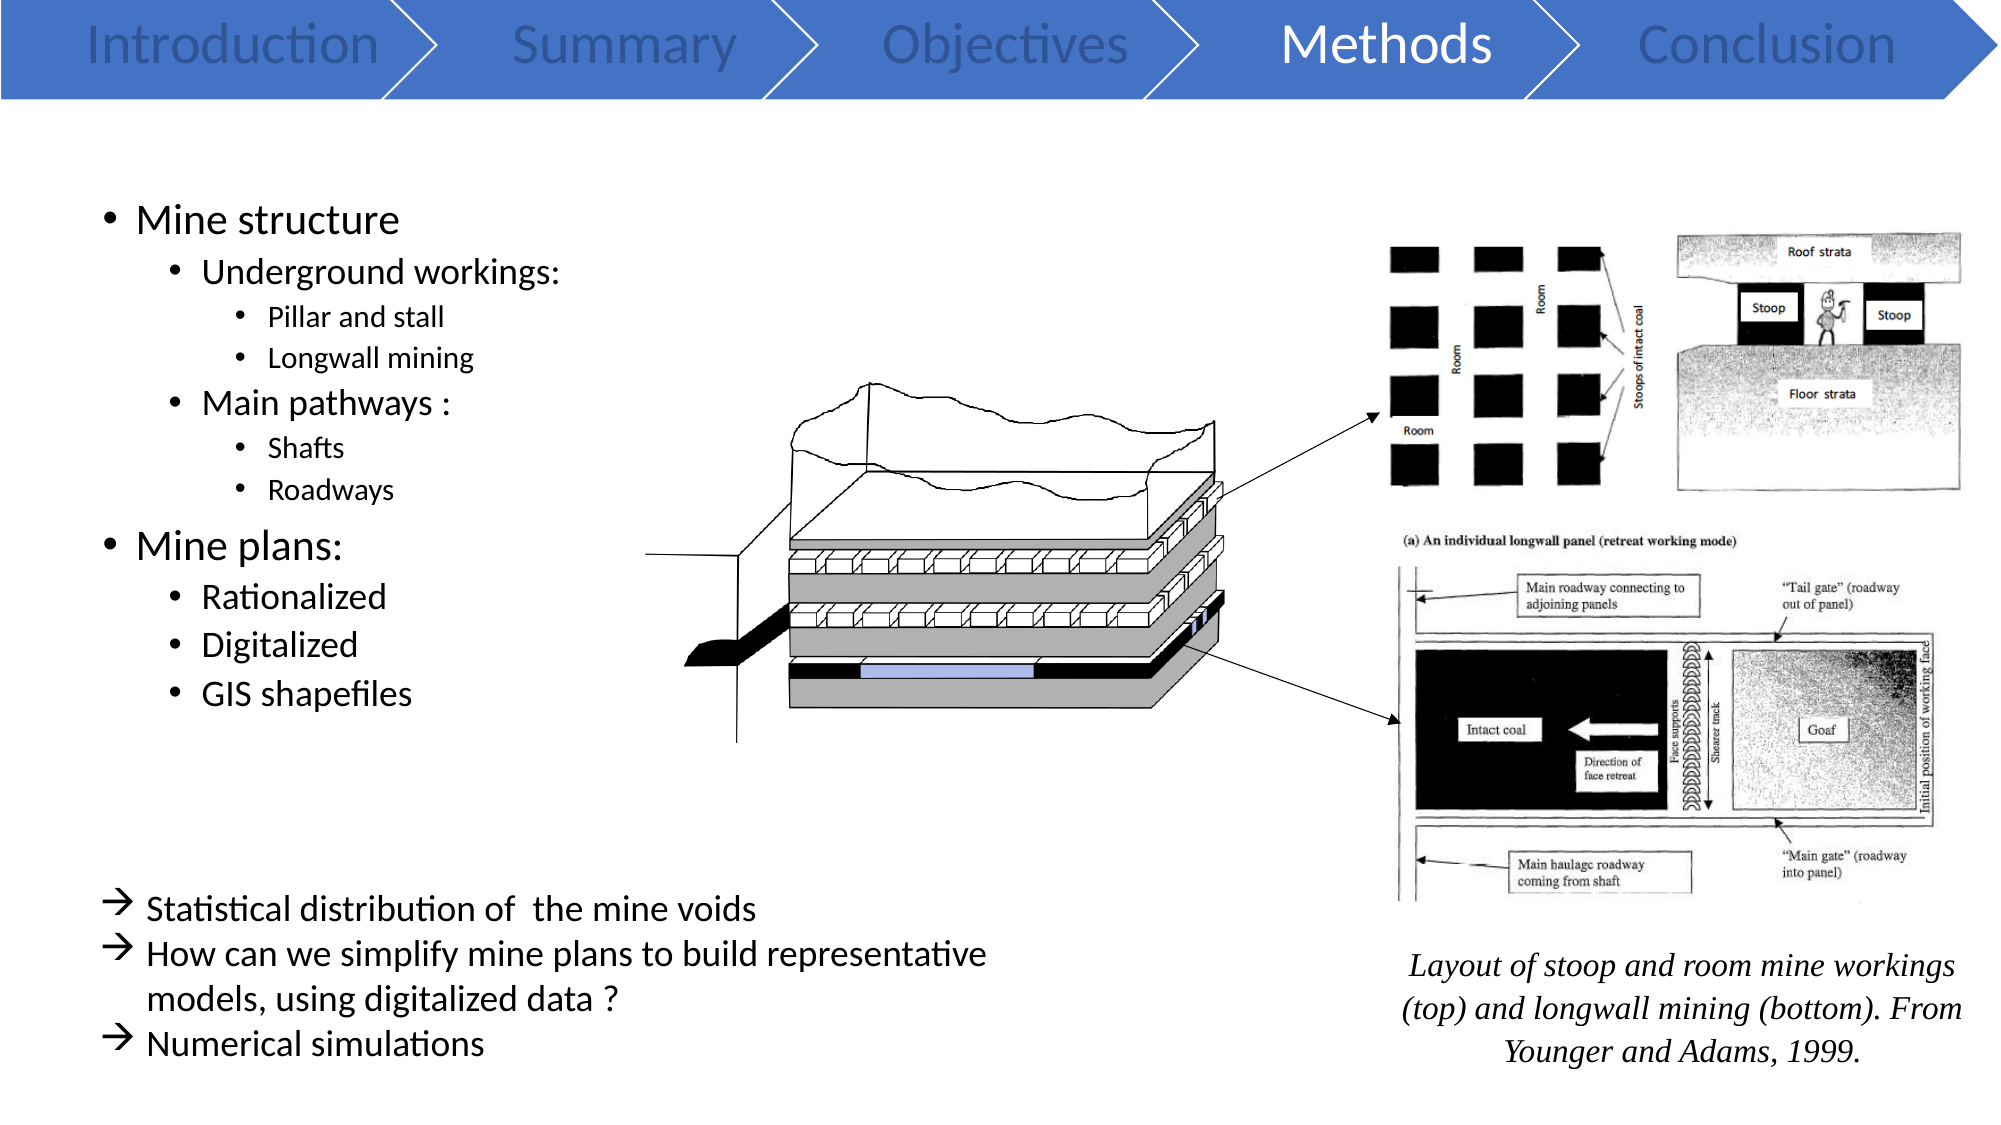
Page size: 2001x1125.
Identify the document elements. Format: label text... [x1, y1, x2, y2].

picture [637, 362, 1262, 763]
text_box Layout of stoop and room mine workings (top) and longwall mining (bottom). From Younger and Adams, 1999. [1379, 933, 1986, 1077]
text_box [1183, 645, 1402, 724]
picture [1379, 225, 1970, 499]
picture [1379, 525, 1945, 905]
text_box Statistical distribution of the mine voids How can we simplify mine plans to build representative models, using digitalized data ? Numerical simulations [84, 877, 1085, 1117]
text_box Mine structure Underground workings: Pillar and stall Longwall mining Main pathways : Shafts Roadways Mine plans: Rationalized Digitalized GIS shapefiles [87, 189, 1813, 724]
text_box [1216, 412, 1380, 500]
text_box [0, 0, 2000, 101]
